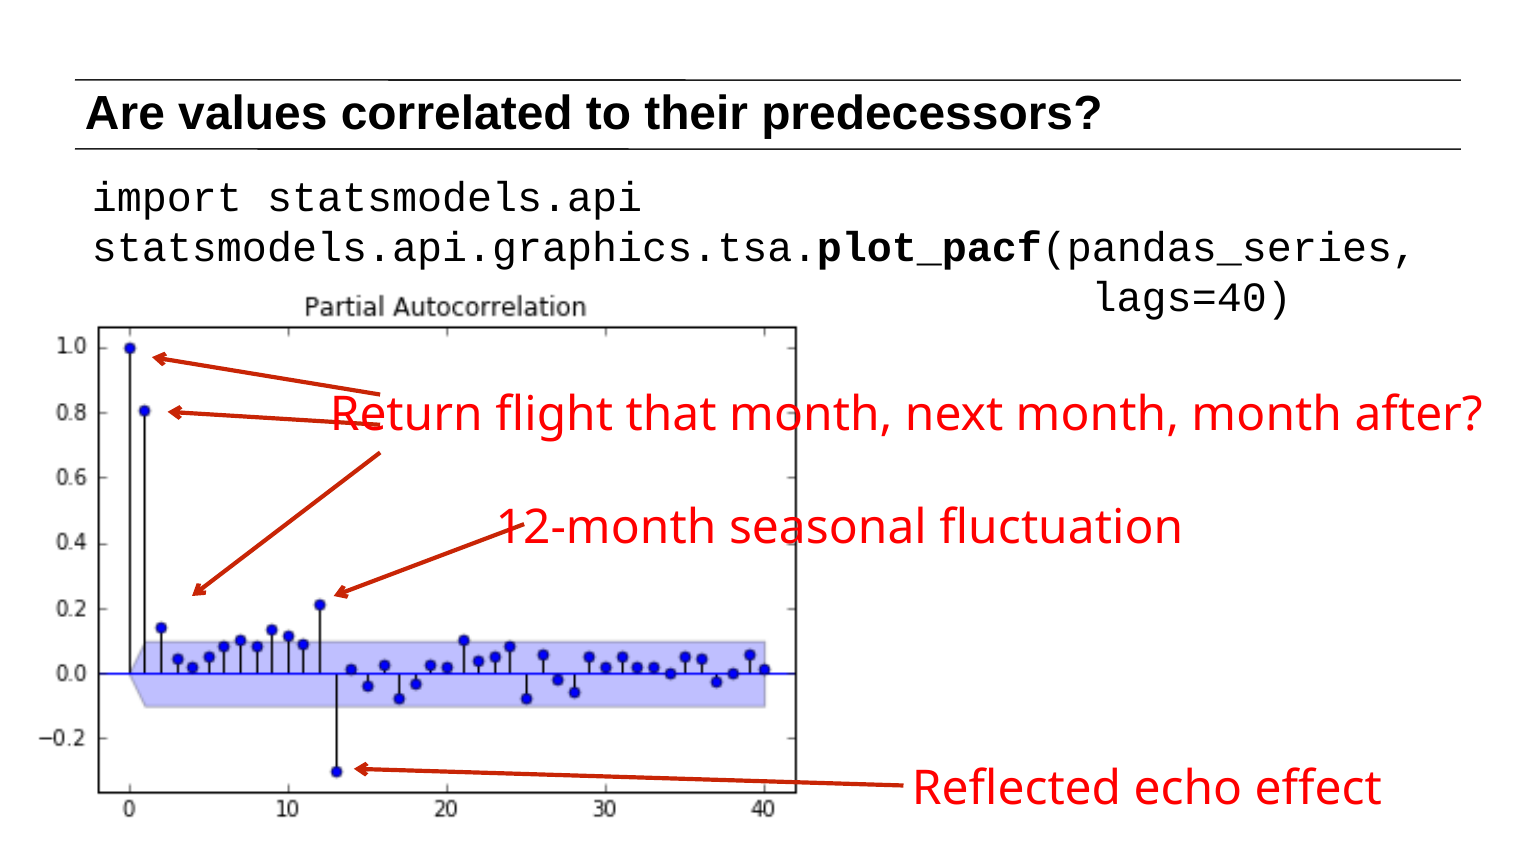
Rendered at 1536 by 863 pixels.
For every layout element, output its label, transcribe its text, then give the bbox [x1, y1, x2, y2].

title Are values correlated to their predecessors? [76, 82, 1369, 160]
text_box 12-month seasonal fluctuation [810, 487, 1193, 562]
picture [23, 281, 810, 836]
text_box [167, 411, 381, 426]
text_box Return flight that month, next month, month after? [810, 374, 1493, 449]
list import statsmodels.api statsmodels.api.graphics.tsa.plot_pacf(pandas_series, lags=40) [76, 160, 1460, 355]
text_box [191, 452, 381, 597]
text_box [151, 356, 381, 395]
text_box Reflected echo effect [903, 748, 1391, 823]
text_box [333, 523, 525, 597]
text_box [353, 768, 931, 786]
